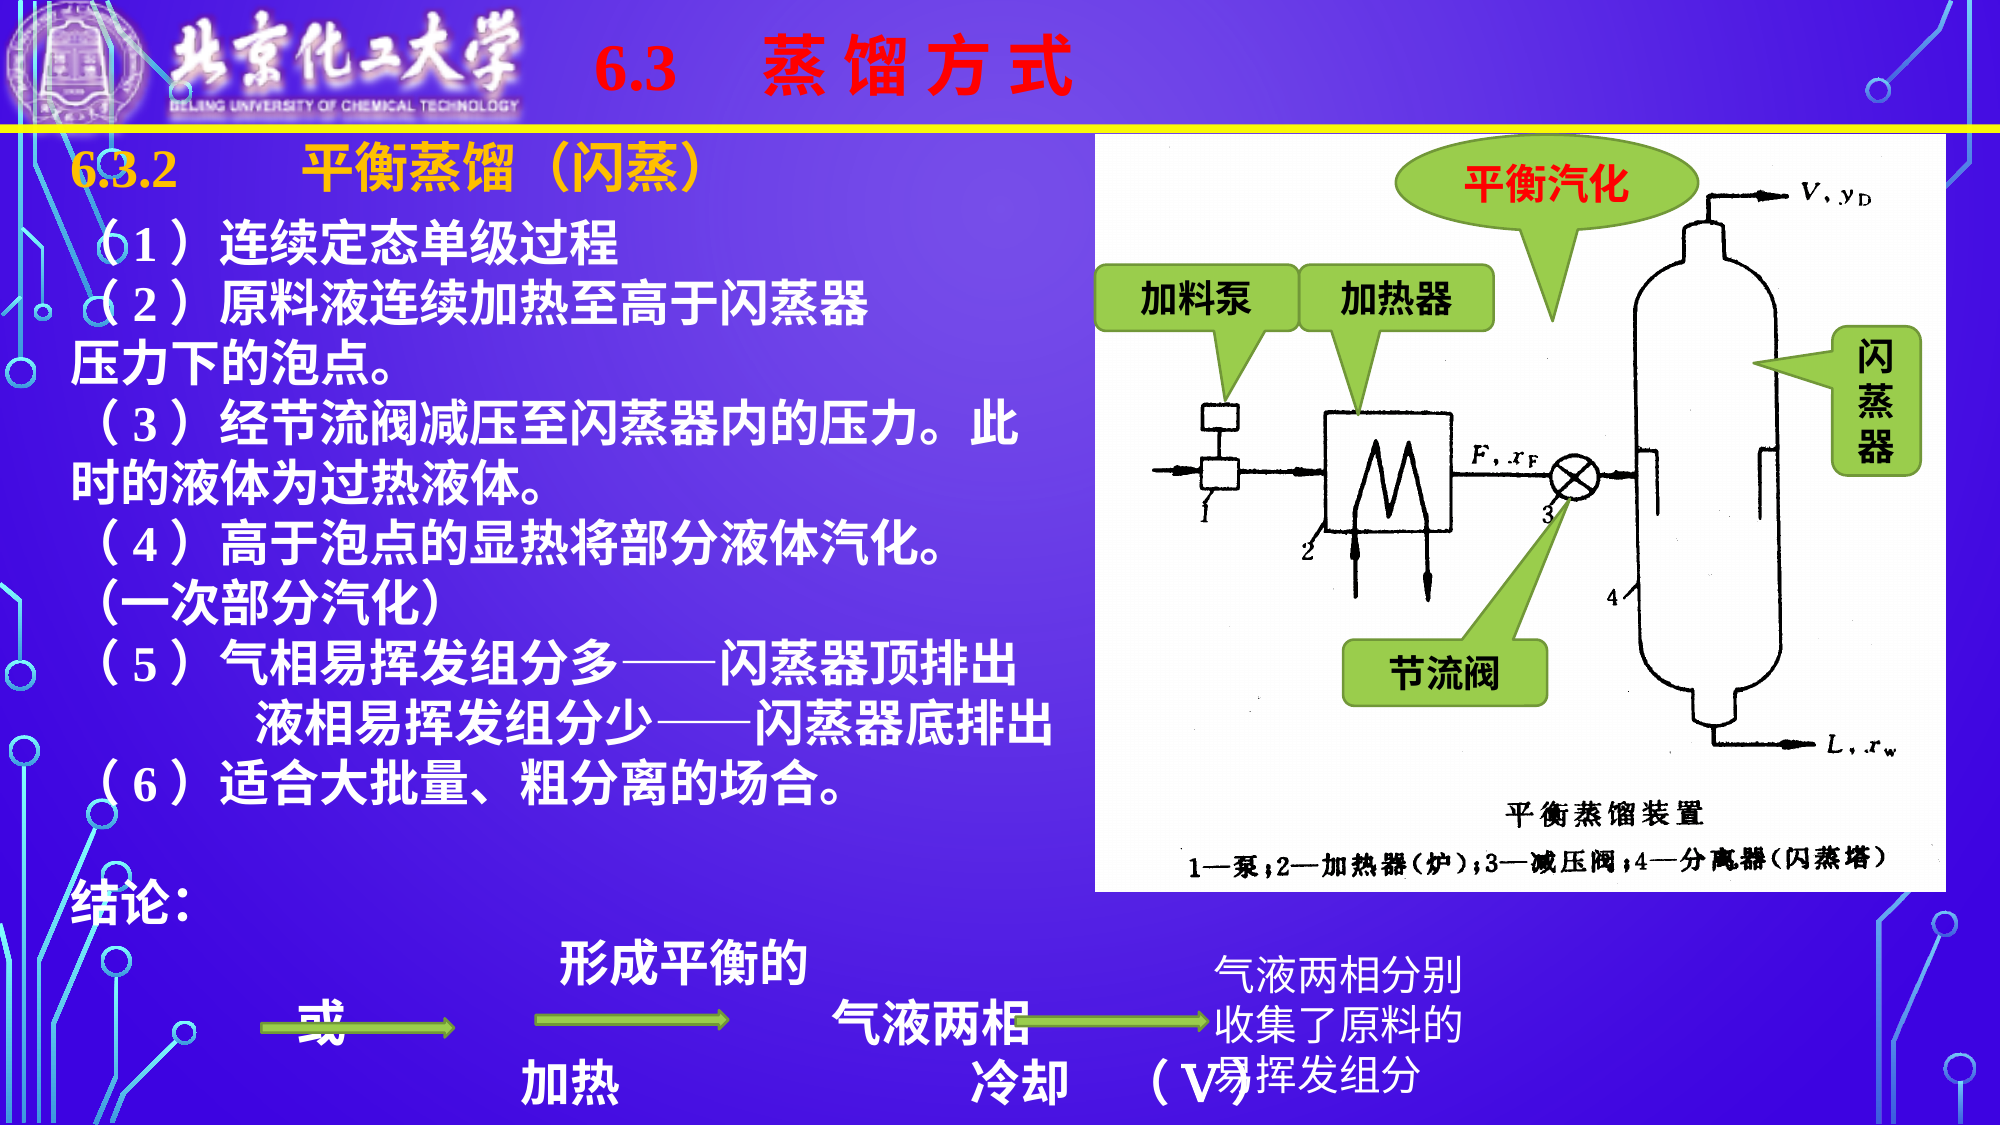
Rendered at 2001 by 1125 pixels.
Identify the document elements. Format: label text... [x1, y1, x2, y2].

text_box 气液两相分别收集了原料的易挥发组分 [1199, 941, 1496, 1107]
text_box [1014, 1010, 1199, 1033]
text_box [1094, 134, 1946, 892]
picture [5, 0, 531, 124]
text_box [534, 1008, 730, 1031]
text_box 6.3 蒸 馏 方 式 [580, 16, 1397, 112]
text_box [260, 1017, 456, 1039]
